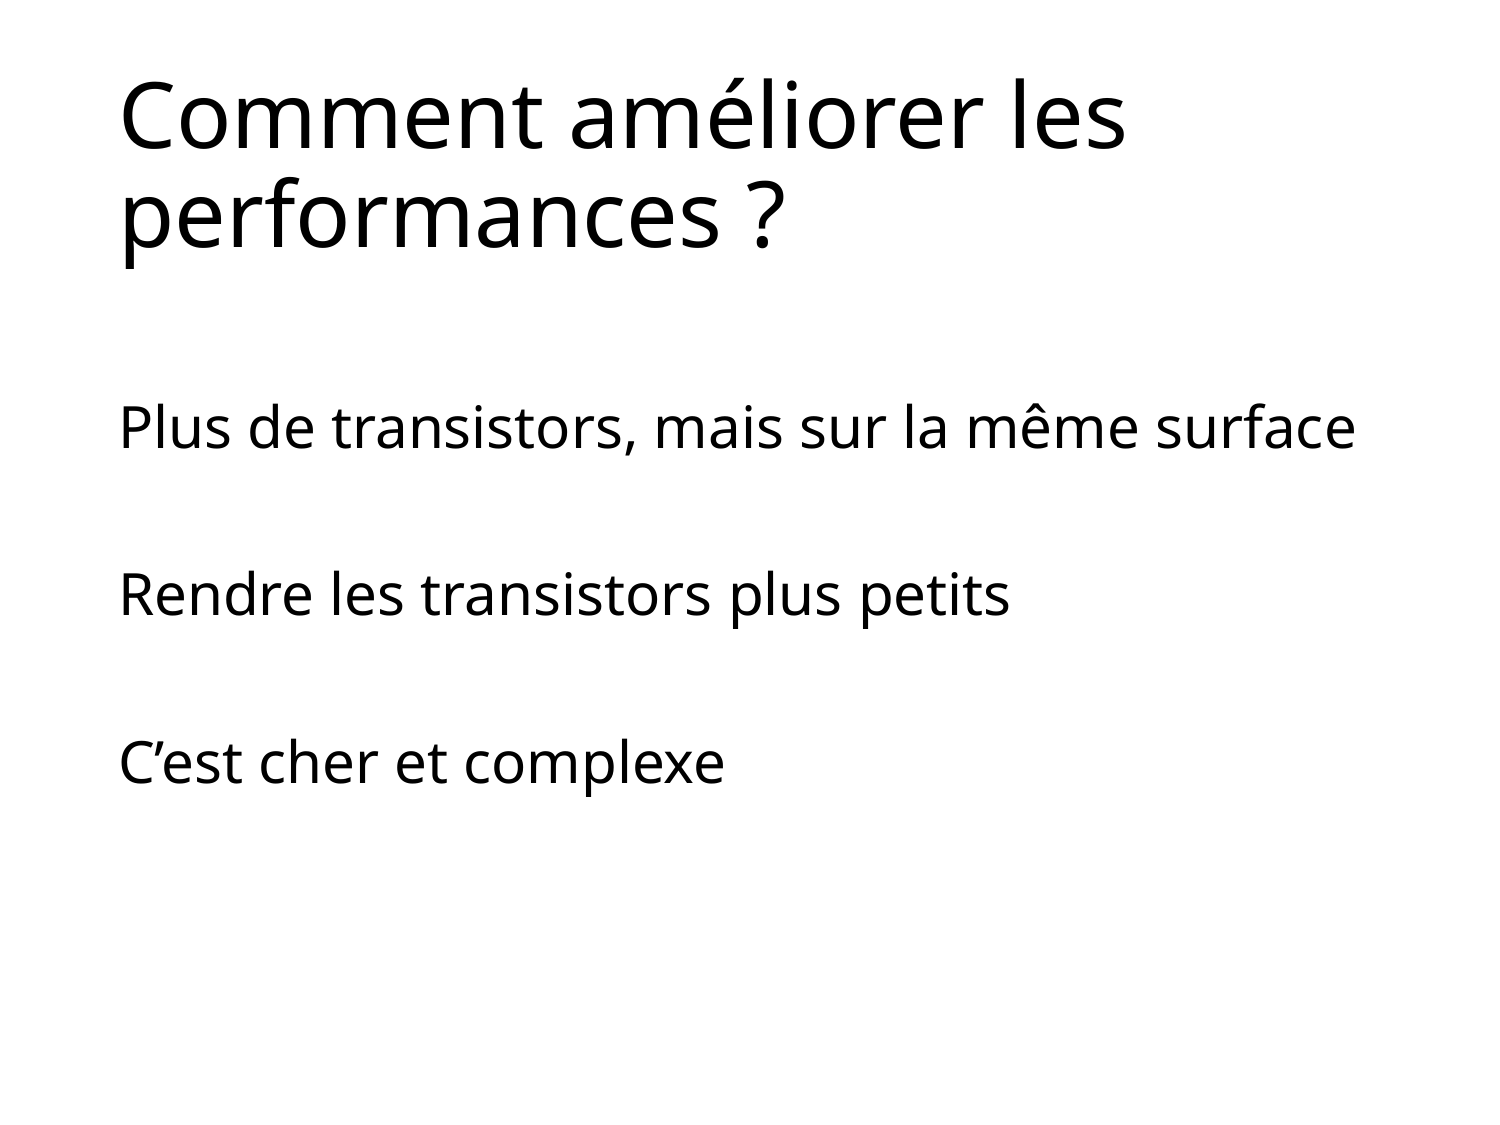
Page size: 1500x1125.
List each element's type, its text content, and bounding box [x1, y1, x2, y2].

title Comment améliorer les performances ? [103, 59, 1397, 278]
list Plus de transistors, mais sur la même surface Rendre les transistors plus petits C’est cher et complexe [103, 299, 1397, 1014]
